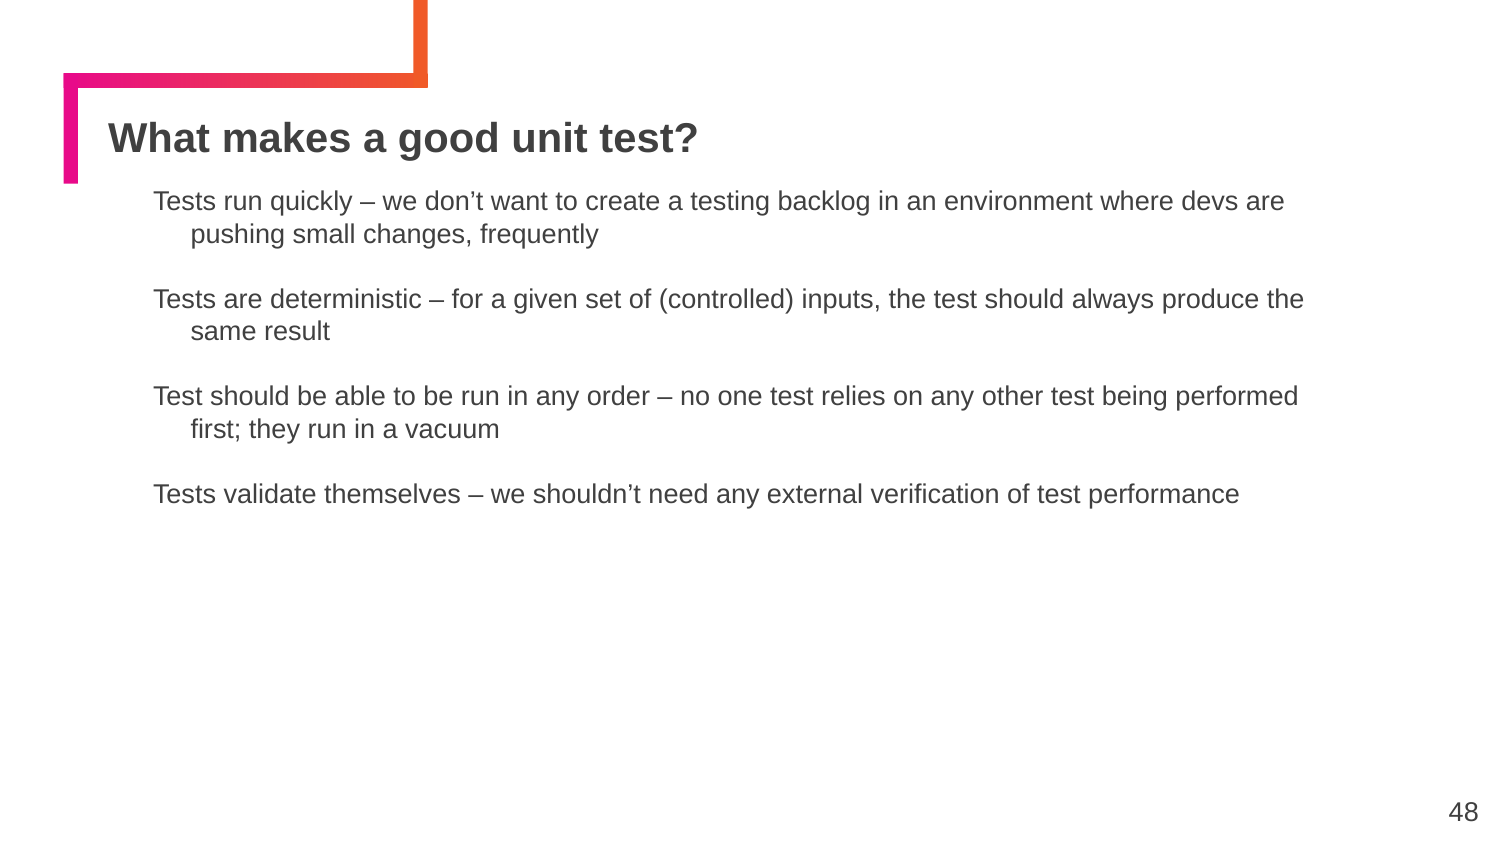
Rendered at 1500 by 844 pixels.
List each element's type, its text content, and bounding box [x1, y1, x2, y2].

slide_number 48 [1403, 779, 1494, 844]
subtitle Tests run quickly – we don’t want to create a testing backlog in an environment where devs are pushing small changes, frequently Tests are deterministic – for a given set of (controlled) inputs, the test should always produce the same result Test should be able to be run in any order – no one test relies on any other test being performed first; they run in a vacuum Tests validate themselves – we shouldn’t need any external verification of test performance [100, 168, 1352, 690]
title What makes a good unit test? [100, 117, 1455, 169]
